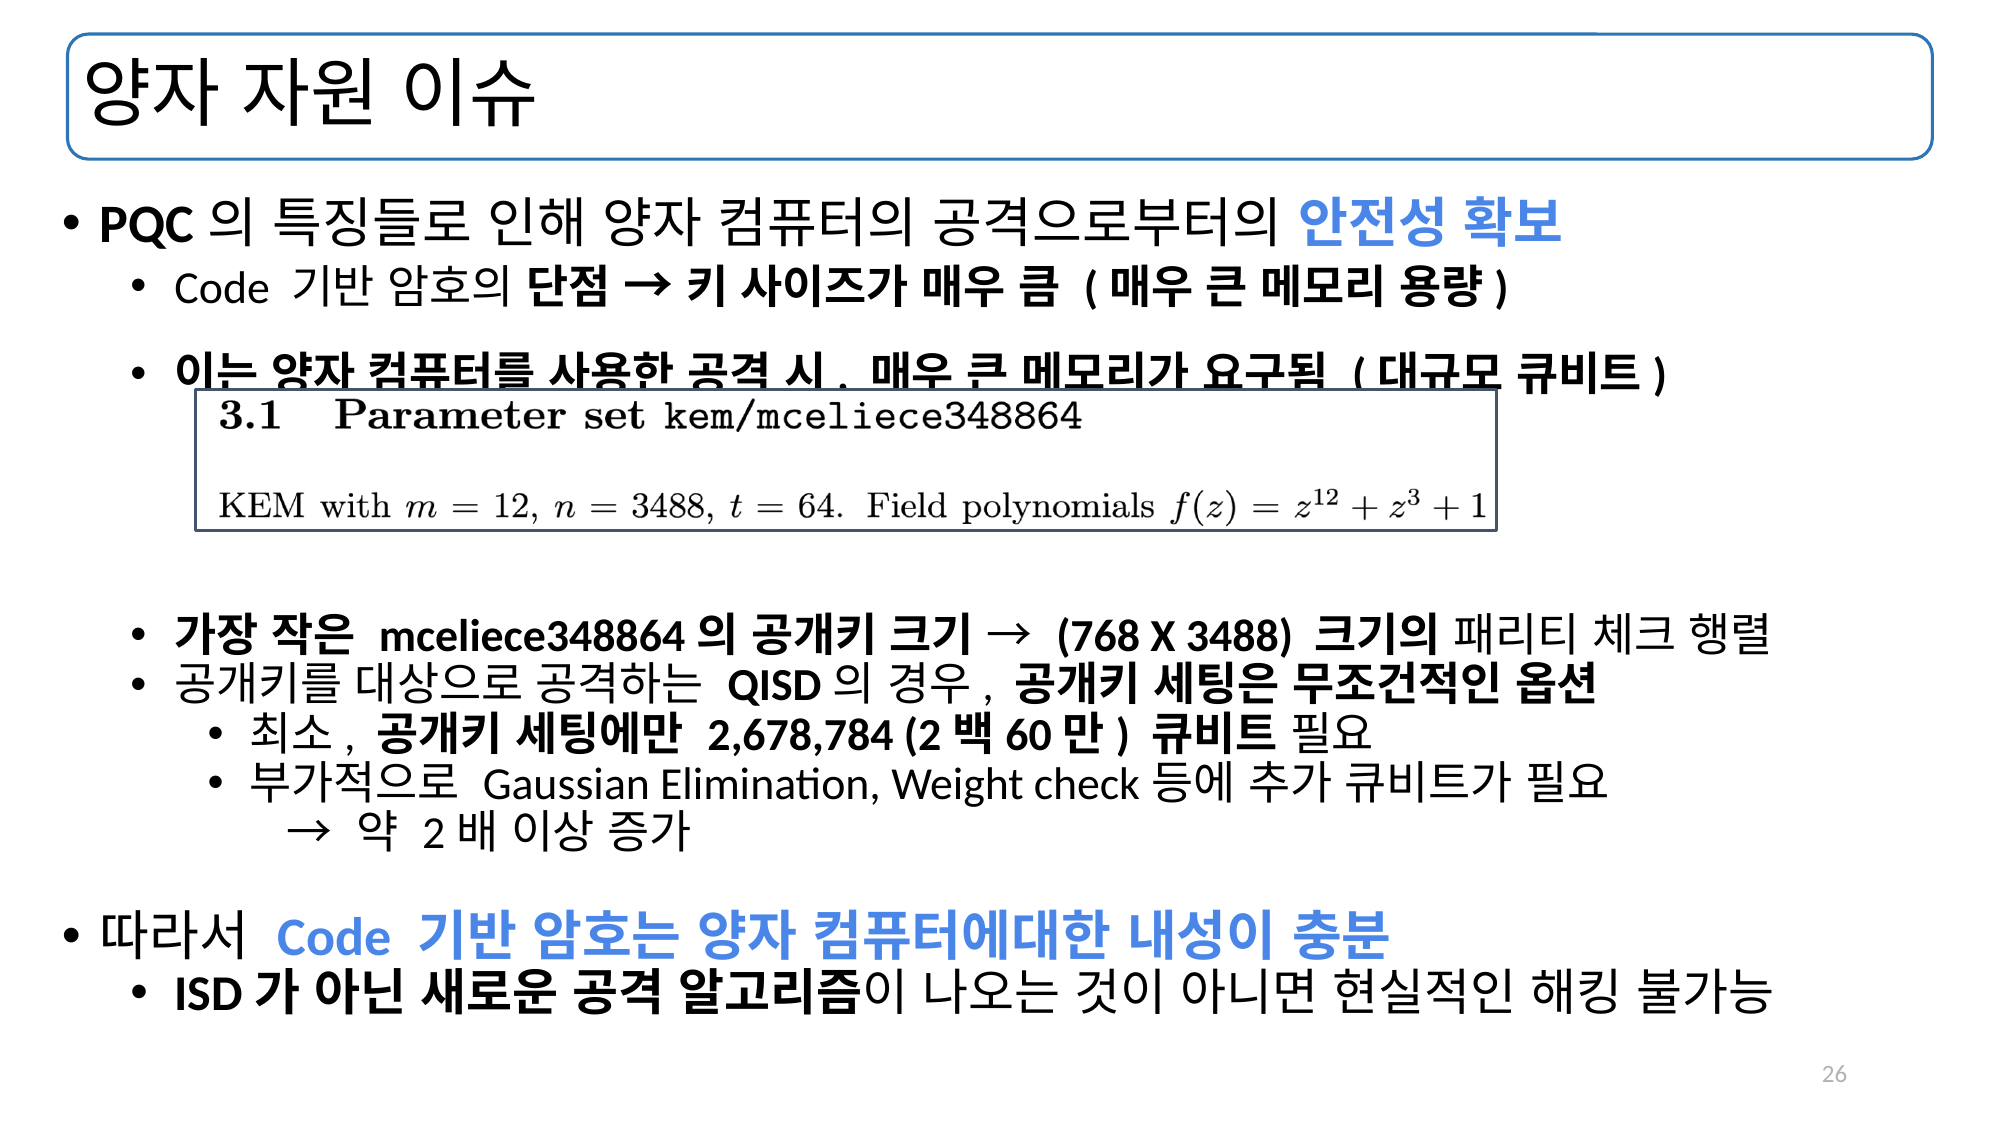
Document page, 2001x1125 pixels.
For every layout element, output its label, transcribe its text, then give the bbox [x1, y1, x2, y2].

list PQC의 특징들로 인해 양자 컴퓨터의 공격으로부터의 안전성 확보 Code 기반 암호의 단점 → 키 사이즈가 매우 큼 (매우 큰 메모리 용량) 이는 양자 컴퓨터를 사용한 공격 시, 매우 큰 메모리가 요구됨 (대규모 큐비트) 가장 작은 mceliece348864의 공개키 크기 → (768 X 3488) 크기의 패리티 체크 행렬 공개키를 대상으로 공격하는 QISD의 경우, 공개키 세팅은 무조건적인 옵션 최소, 공개키 세팅에만 2,678,784 (2백60만) 큐비트 필요 부가적으로 Gaussian Elimination, Weight check등에 추가 큐비트가 필요 → 약 2배 이상 증가 따라서 Code 기반 암호는 양자 컴퓨터에대한 내성이 충분 ISD가 아닌 새로운 공격 알고리즘이 나오는 것이 아니면 현실적인 해킹 불가능 [46, 188, 1933, 1108]
slide_number 26 [1412, 1042, 1863, 1103]
title 양자 자원 이슈 [67, 34, 1933, 160]
picture [196, 390, 1496, 529]
